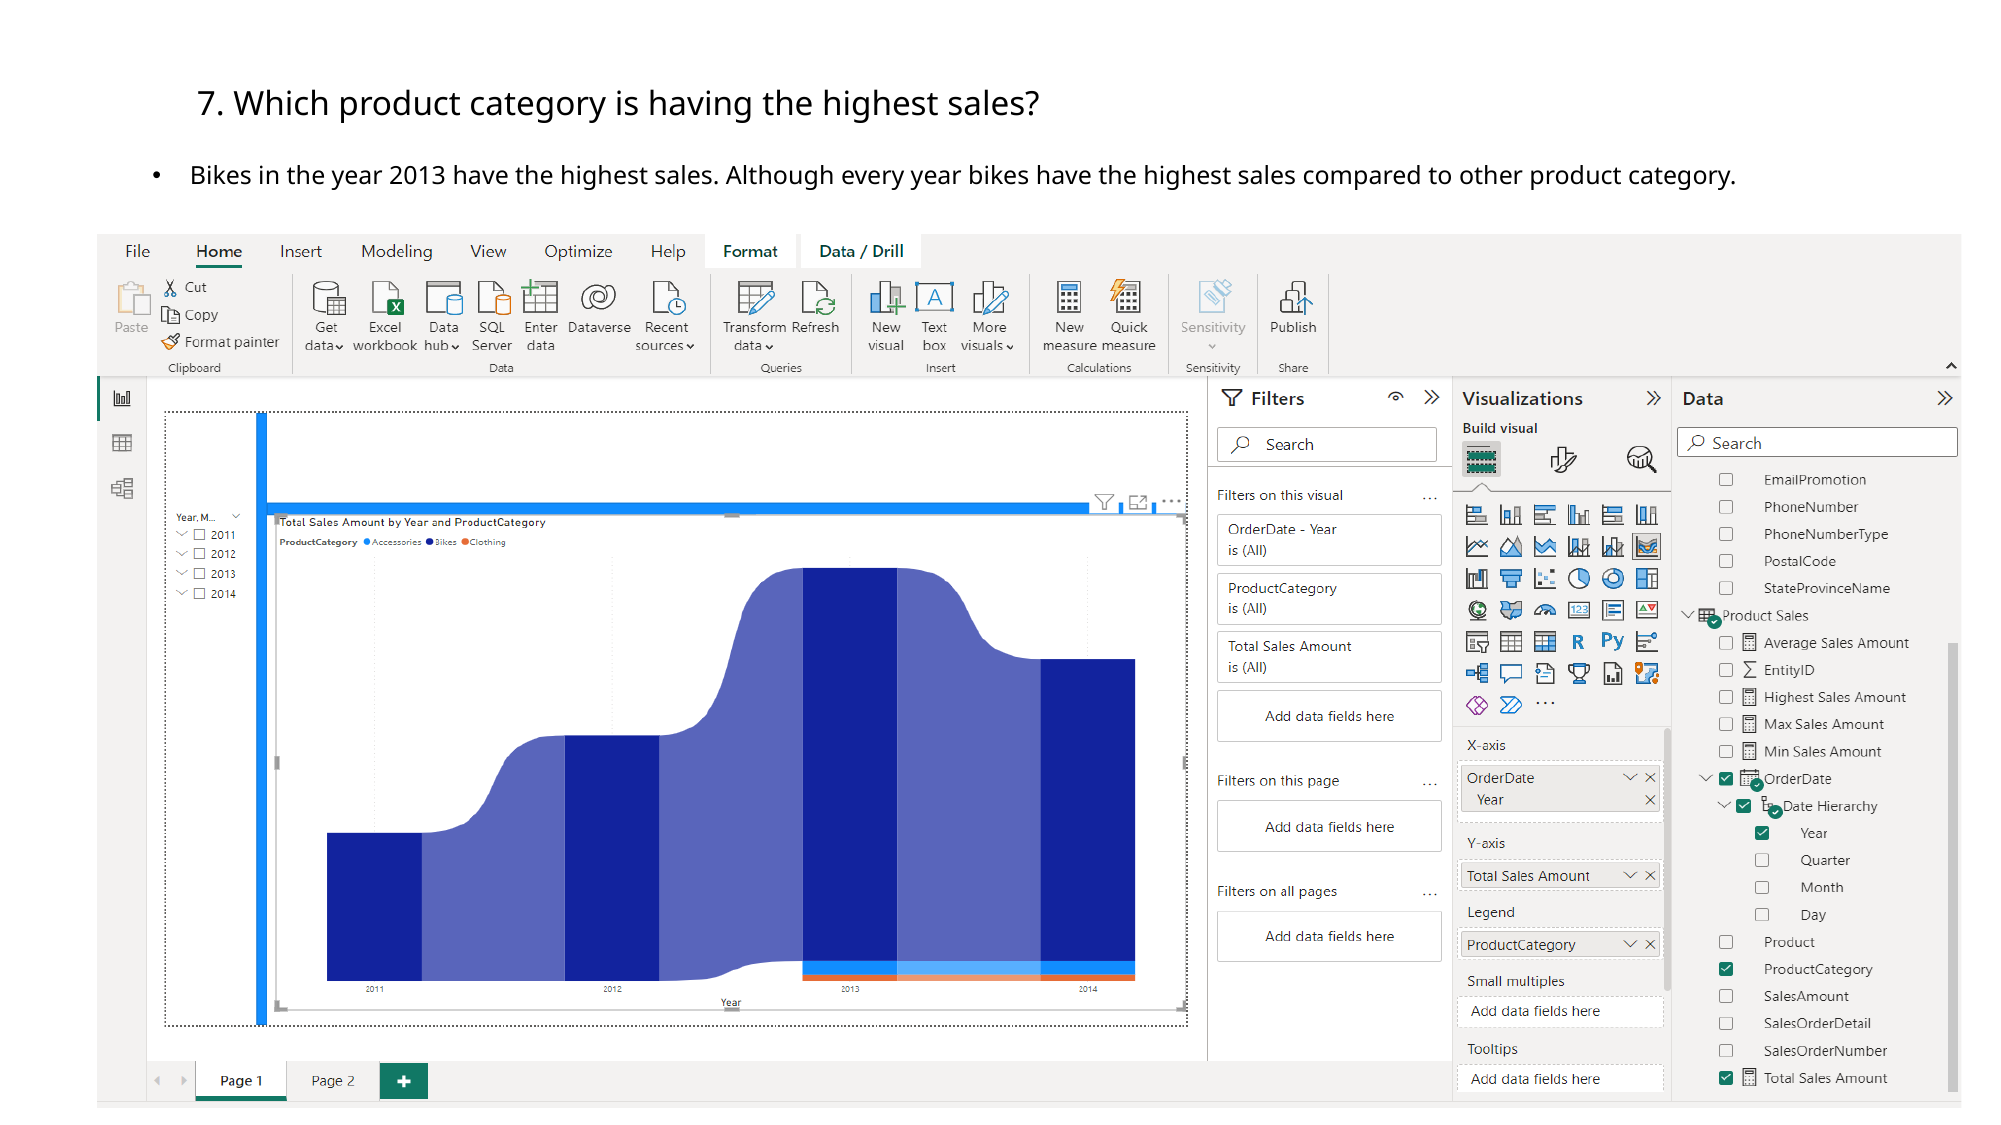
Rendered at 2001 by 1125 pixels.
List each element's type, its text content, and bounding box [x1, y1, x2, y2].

list Bikes in the year 2013 have the highest sales. Although every year bikes have the highest sales compared to other product category. [137, 155, 1863, 234]
title 7. Which product category is having the highest sales? [181, 68, 1907, 142]
picture [97, 234, 1962, 1108]
